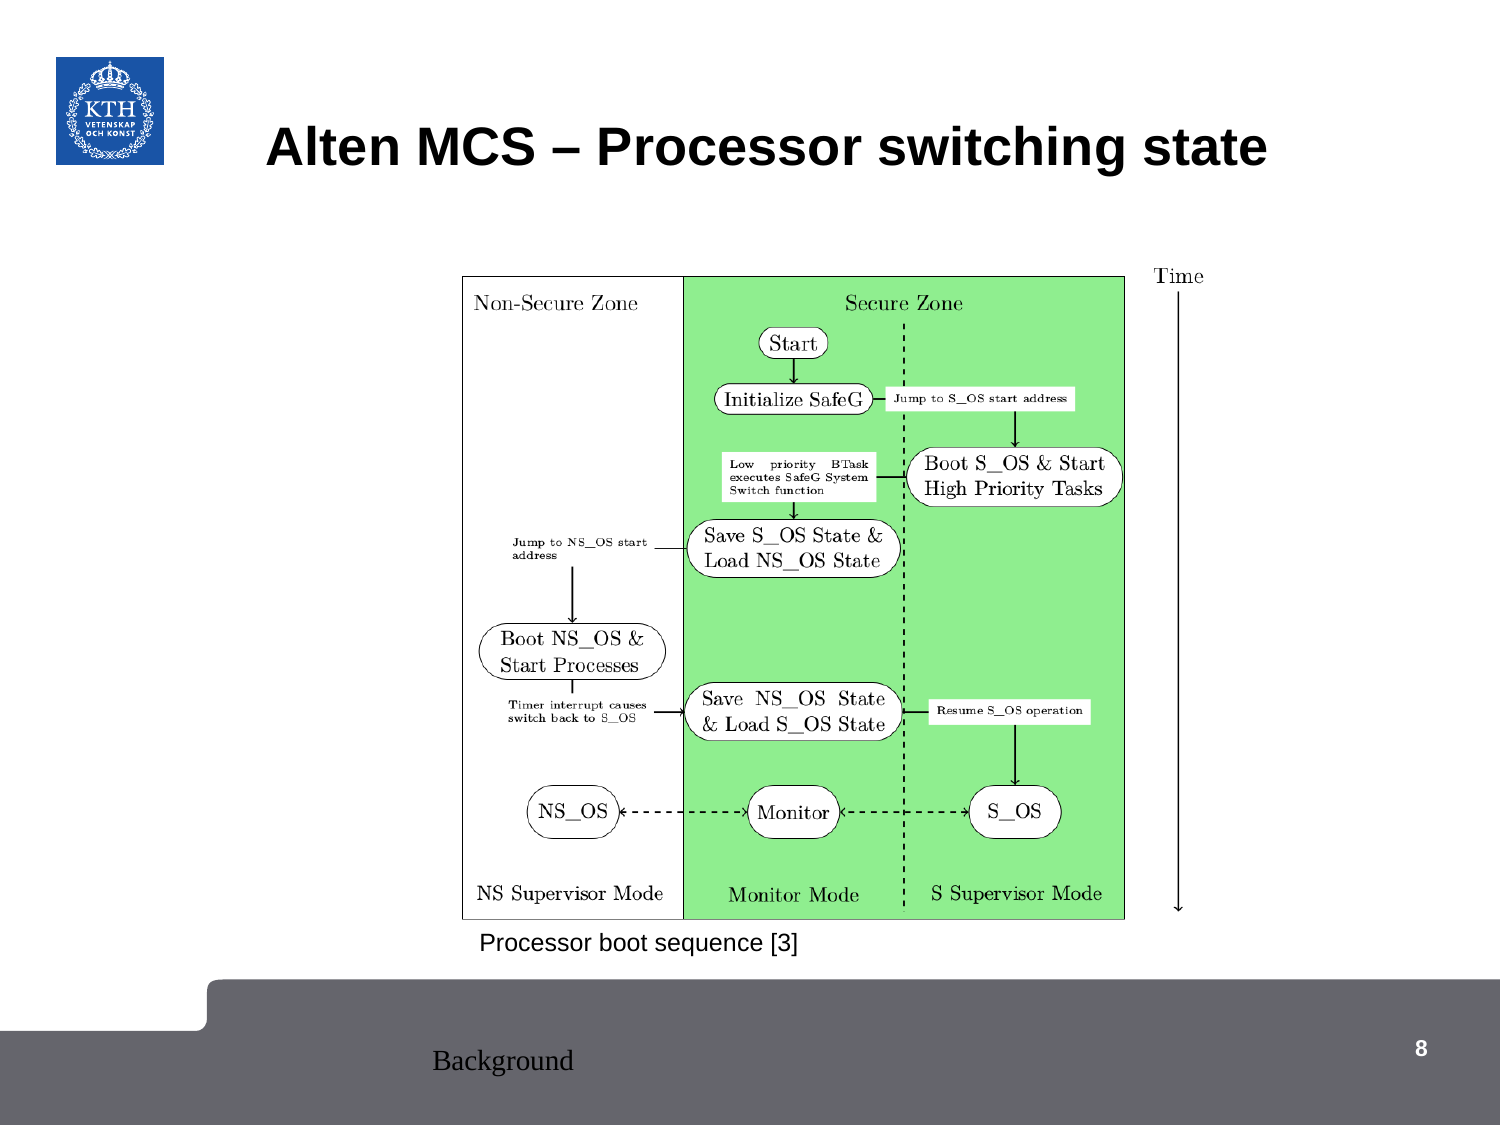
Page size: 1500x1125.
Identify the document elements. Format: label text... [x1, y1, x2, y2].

text_box Processor boot sequence [3] [464, 938, 815, 964]
title Alten MCS – Processor switching state [265, 66, 1404, 176]
footer Background [265, 1040, 741, 1101]
slide_number 8 [1340, 1033, 1428, 1094]
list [455, 259, 1214, 929]
